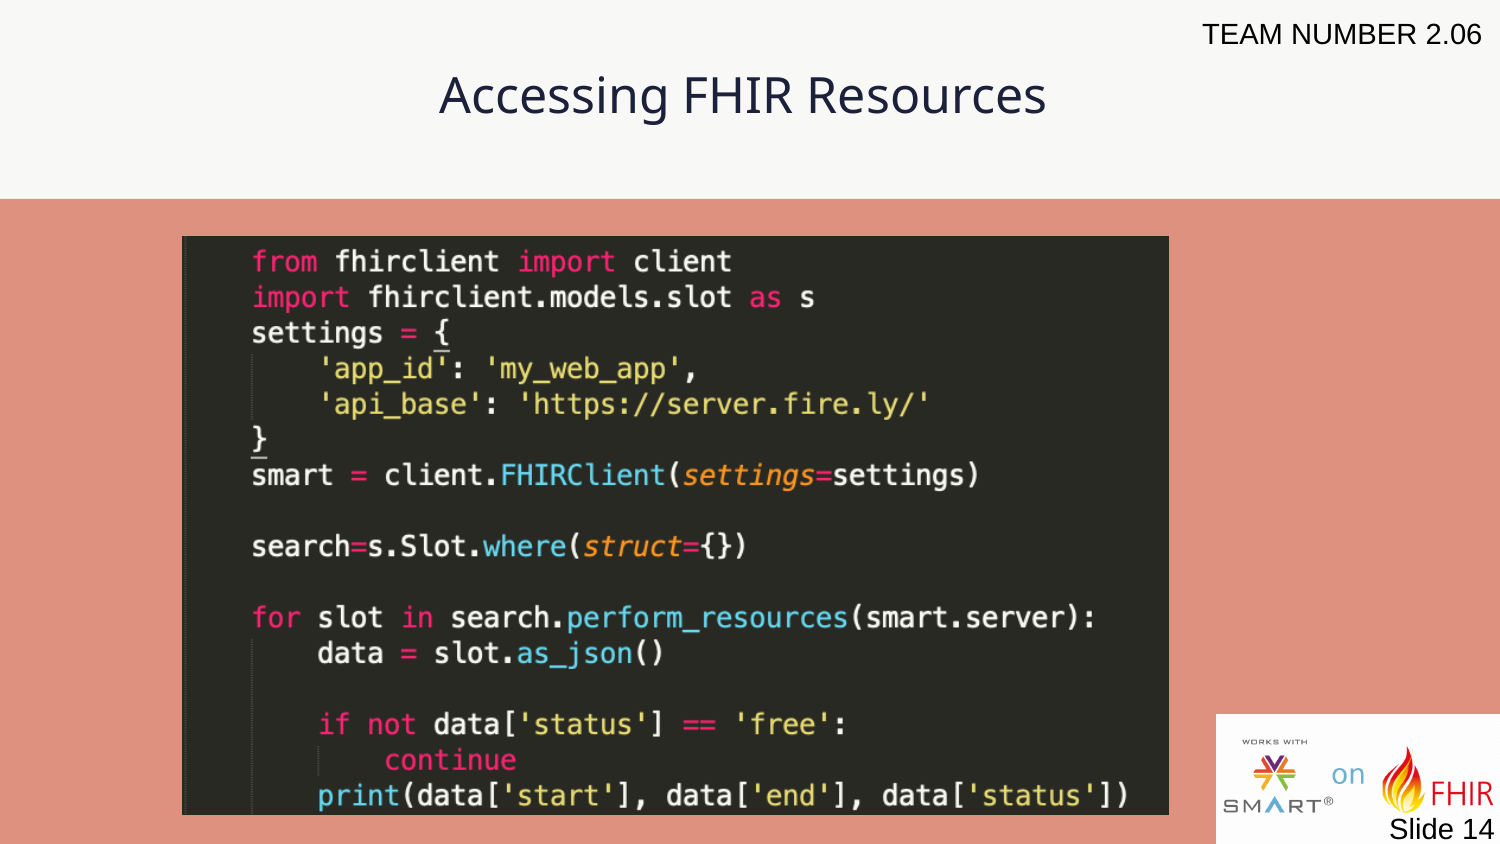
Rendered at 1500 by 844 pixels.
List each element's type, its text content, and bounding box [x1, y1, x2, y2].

picture [1216, 714, 1500, 844]
title Accessing FHIR Resources [118, 48, 1382, 142]
picture [182, 236, 1169, 816]
text_box TEAM NUMBER 2.06 [1187, 0, 1500, 65]
